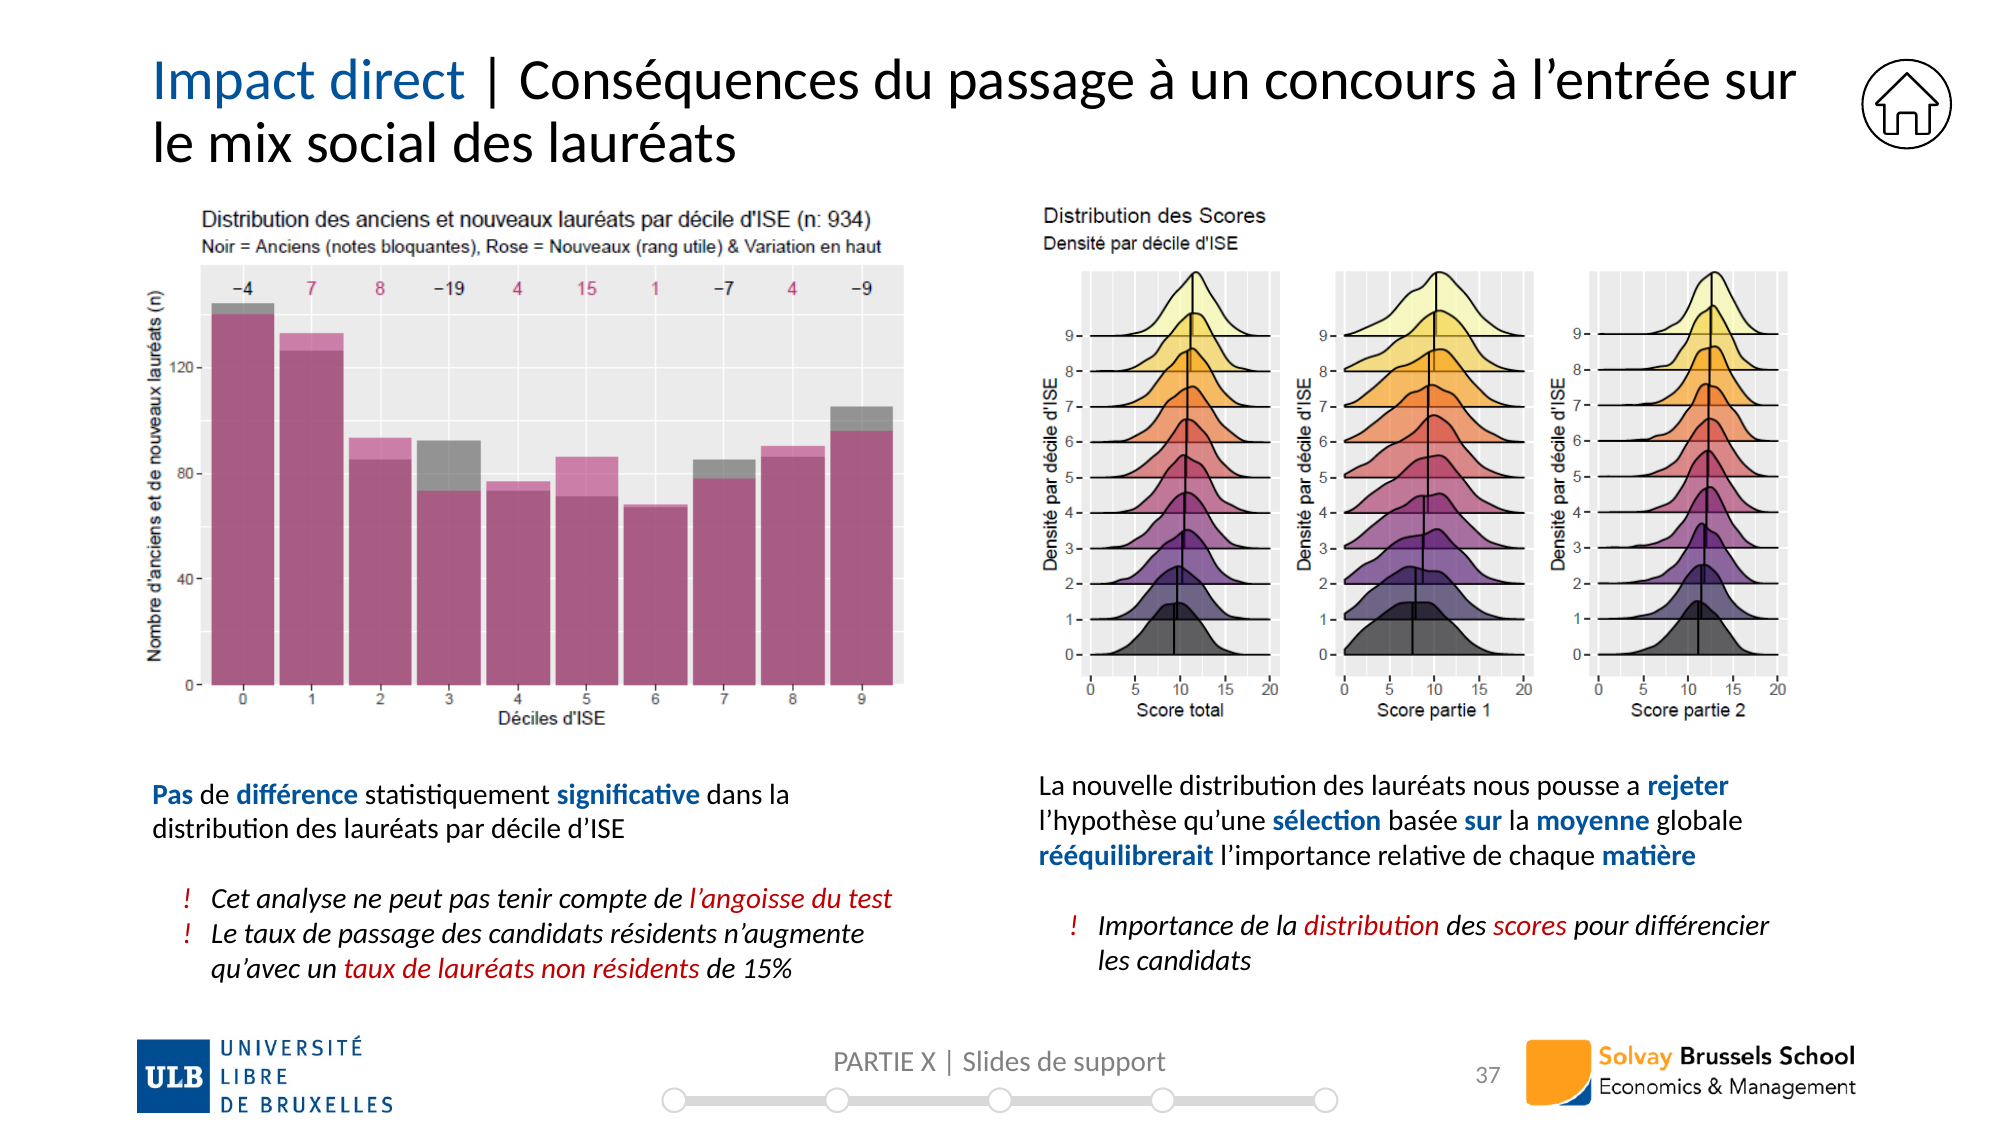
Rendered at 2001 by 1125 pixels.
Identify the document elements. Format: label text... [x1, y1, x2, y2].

picture [137, 200, 923, 733]
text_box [1862, 59, 1951, 149]
picture [1024, 189, 1800, 734]
picture [137, 1035, 392, 1113]
title Impact direct | Conséquences du passage à un concours à l’entrée sur le mix social des lauréats [137, 59, 1863, 165]
picture [1520, 1035, 1863, 1113]
text_box Pas de différence statistiquement significative dans la distribution des lauréats par décile d’ISE ! Cet analyse ne peut pas tenir compte de l’angoisse du test ! Le taux de passage des candidats résidents n’augmente qu’avec un taux de lauréats non résidents de 15% [137, 767, 923, 993]
text_box La nouvelle distribution des lauréats nous pousse a rejeter l’hypothèse qu’une sélection basée sur la moyenne globale rééquilibrerait l’importance relative de chaque matière ! Importance de la distribution des scores pour différencier les candidats [1024, 758, 1810, 1054]
slide_number 37 [1434, 1054, 1516, 1104]
footer PARTIE X | Slides de support [662, 1042, 1338, 1103]
